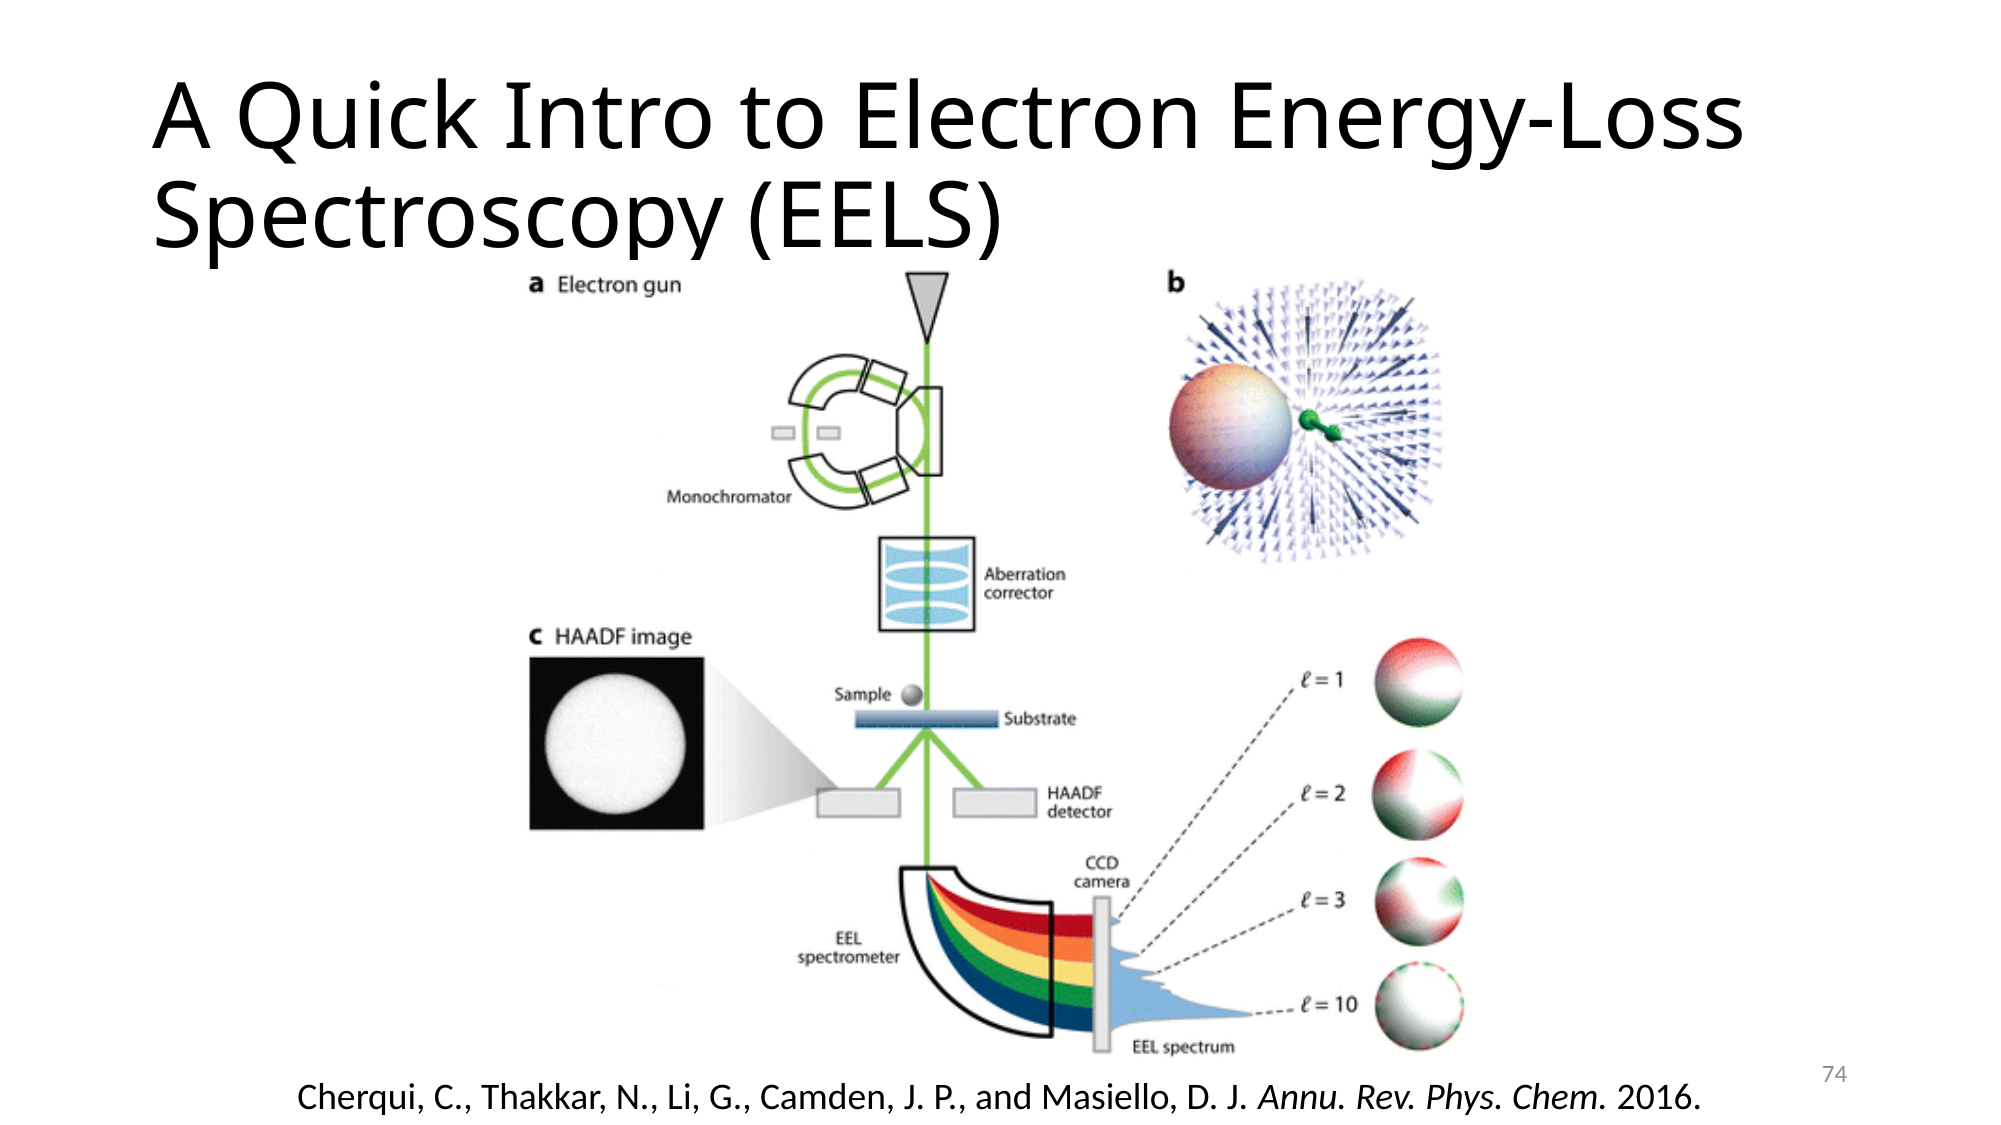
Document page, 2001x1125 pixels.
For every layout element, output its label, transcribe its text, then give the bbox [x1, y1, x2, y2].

slide_number 73 [1487, 1042, 1863, 1103]
picture [513, 259, 1487, 1073]
text_box Cherqui, C., Thakkar, N., Li, G., Camden, J. P., and Masiello, D. J. Annu. Rev. Phys. Chem. 2016. [282, 1064, 1718, 1125]
title A Quick Intro to Electron Energy-Loss Spectroscopy (EELS) [137, 59, 1863, 278]
